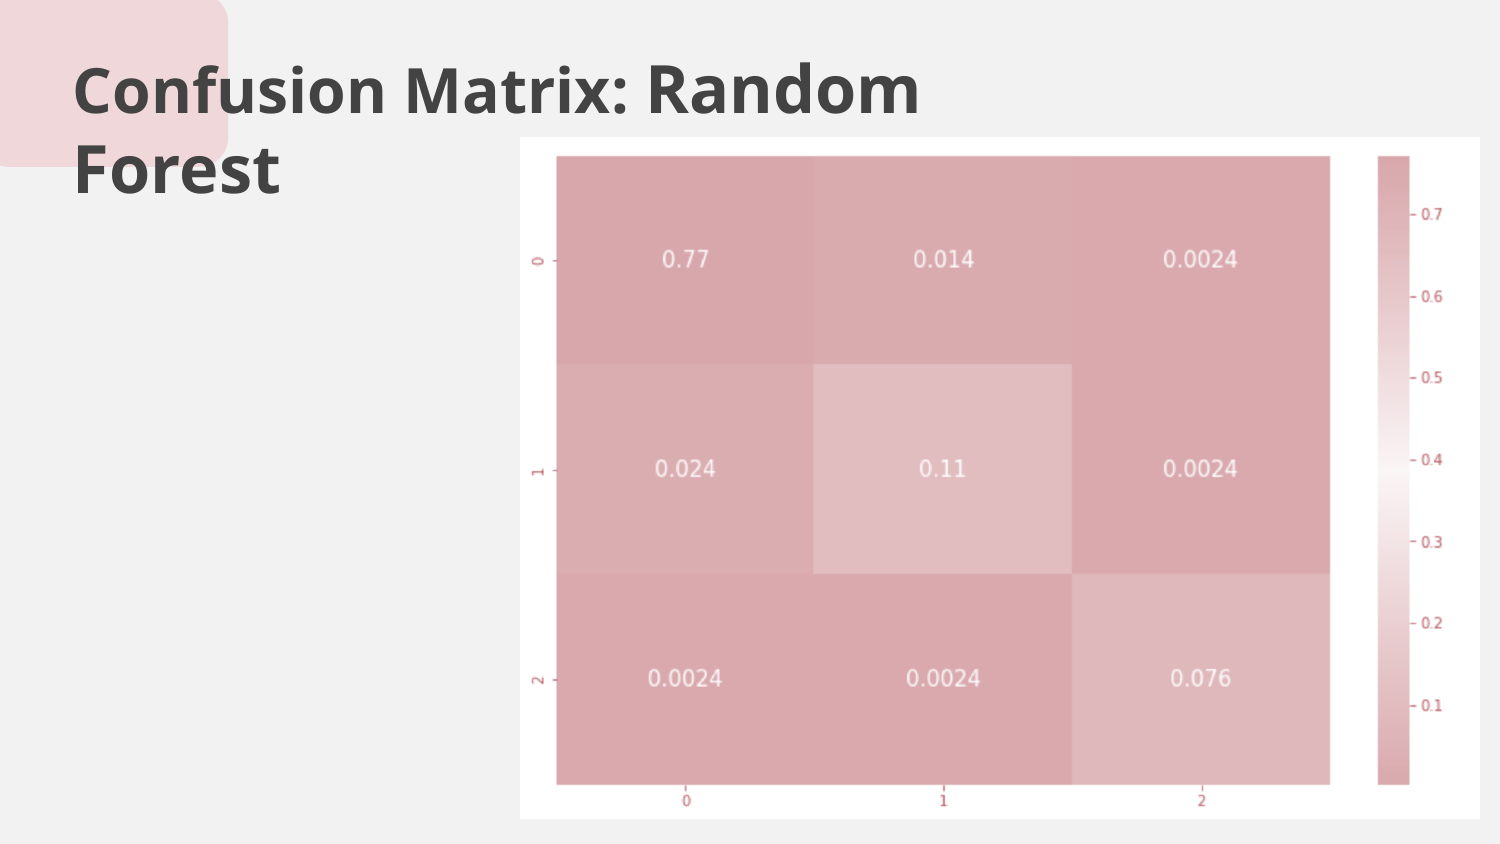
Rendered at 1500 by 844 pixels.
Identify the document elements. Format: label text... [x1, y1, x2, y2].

title Confusion Matrix: Random Forest [57, 31, 1000, 138]
picture [520, 137, 1480, 819]
